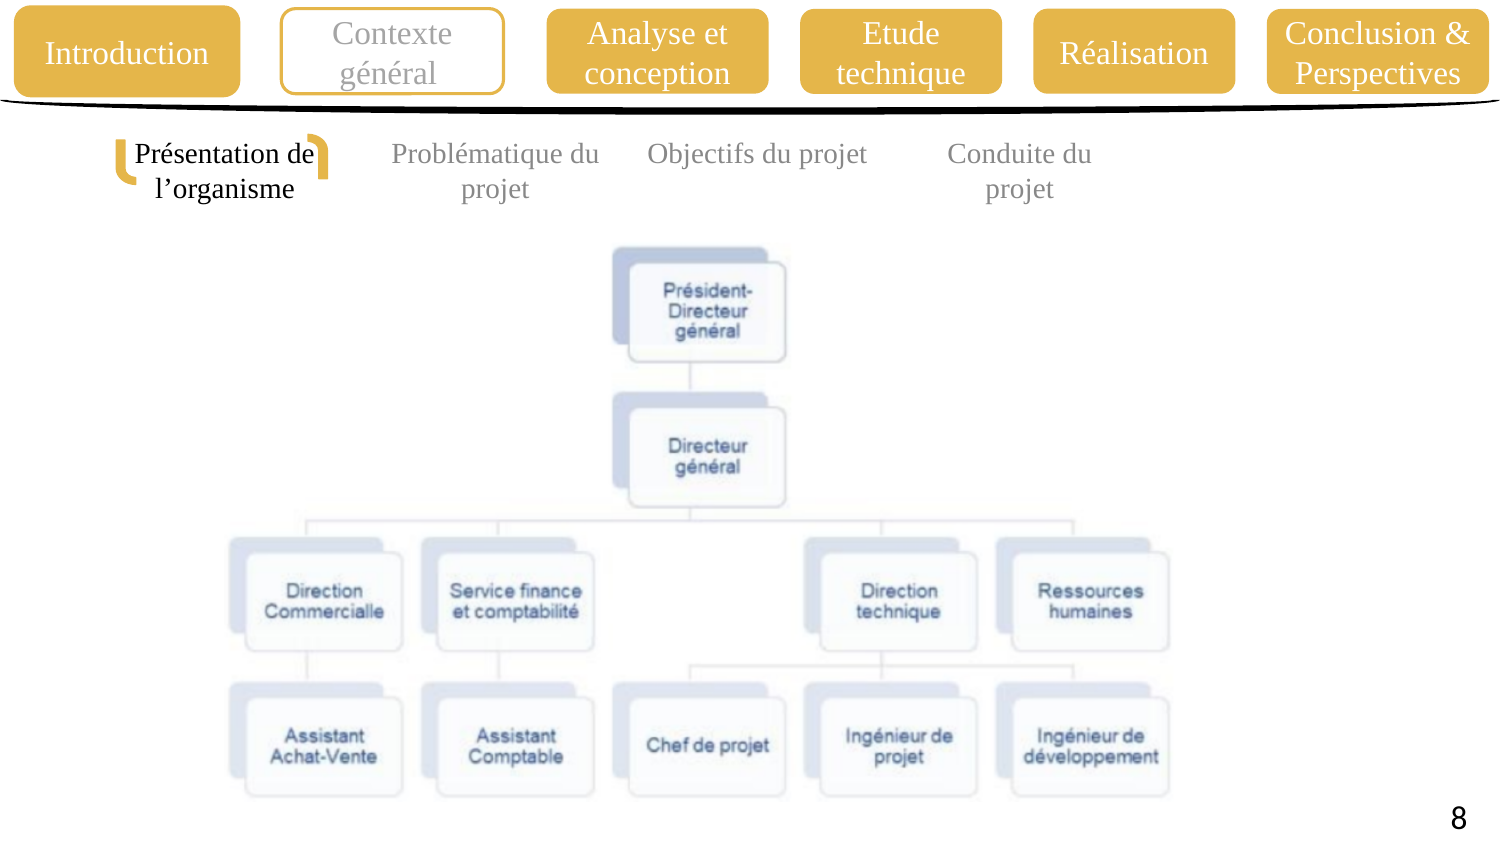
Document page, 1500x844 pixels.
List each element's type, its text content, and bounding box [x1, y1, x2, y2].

text_box Analyse et conception [546, 8, 769, 94]
text_box Présentation de l’organisme [91, 127, 359, 213]
picture [224, 240, 1180, 803]
text_box Contexte général [281, 8, 504, 94]
text_box Etude technique [800, 8, 1003, 94]
text_box Conclusion & Perspectives [1266, 8, 1490, 94]
text_box [116, 140, 136, 185]
slide_number 8 [1132, 793, 1483, 839]
text_box Conduite du projet [894, 127, 1146, 213]
text_box Problématique du projet [370, 127, 621, 213]
text_box [308, 134, 328, 179]
text_box Réalisation [1033, 8, 1236, 94]
text_box [0, 99, 1500, 115]
text_box Introduction [15, 7, 239, 96]
text_box Objectifs du projet [632, 127, 883, 178]
